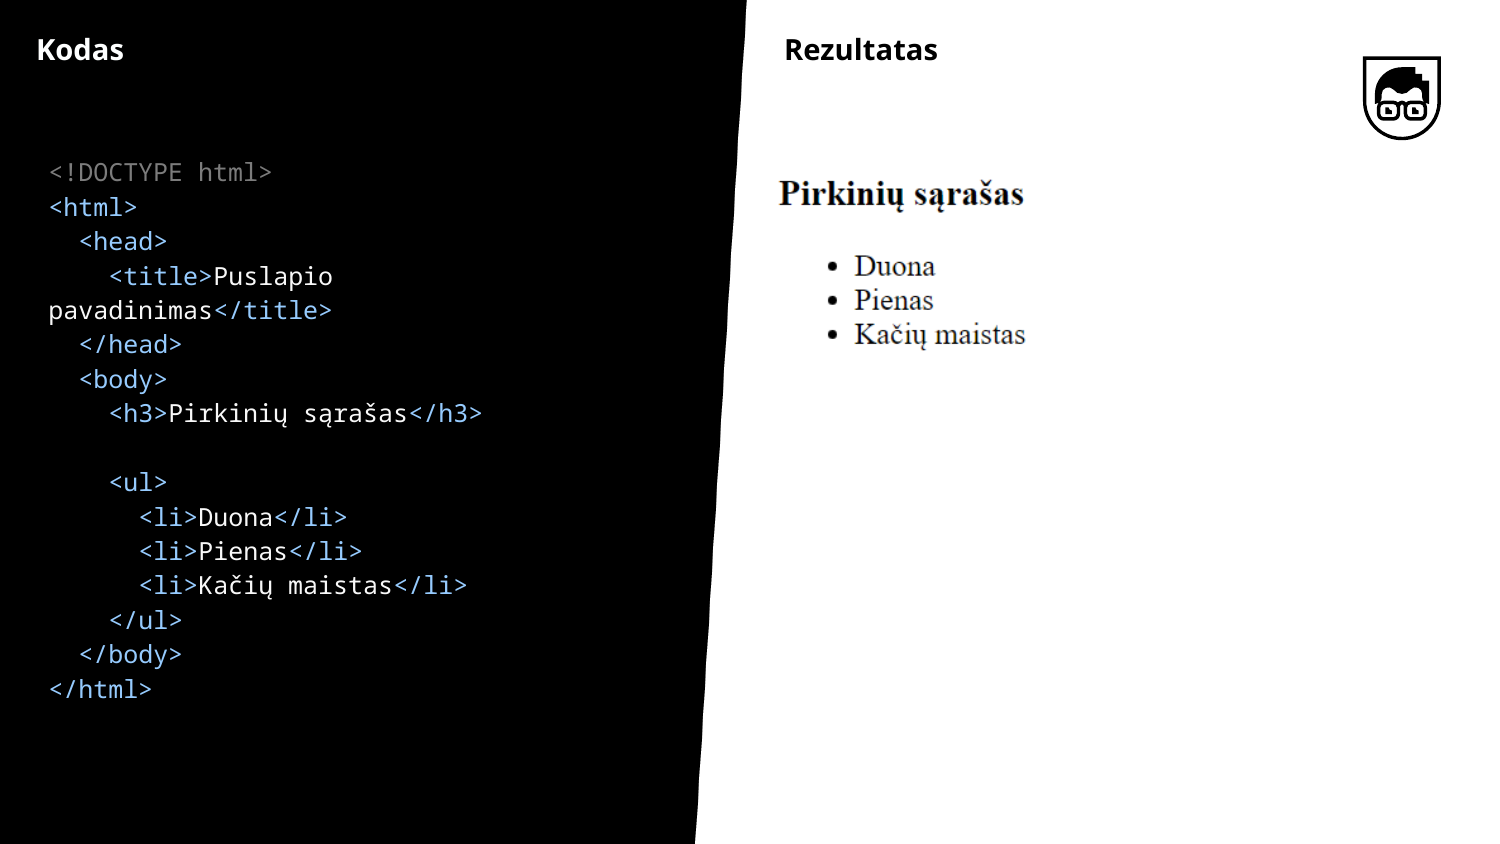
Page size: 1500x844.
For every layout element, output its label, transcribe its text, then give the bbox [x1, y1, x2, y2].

text_box <!DOCTYPE html> <html> <head> <title>Puslapio pavadinimas</title> </head> <body> <h3>Pirkinių sąrašas</h3> <ul> <li>Duona</li> <li>Pienas</li> <li>Kačių maistas</li> </ul> </body> </html> [33, 137, 647, 719]
picture [0, 0, 1500, 844]
